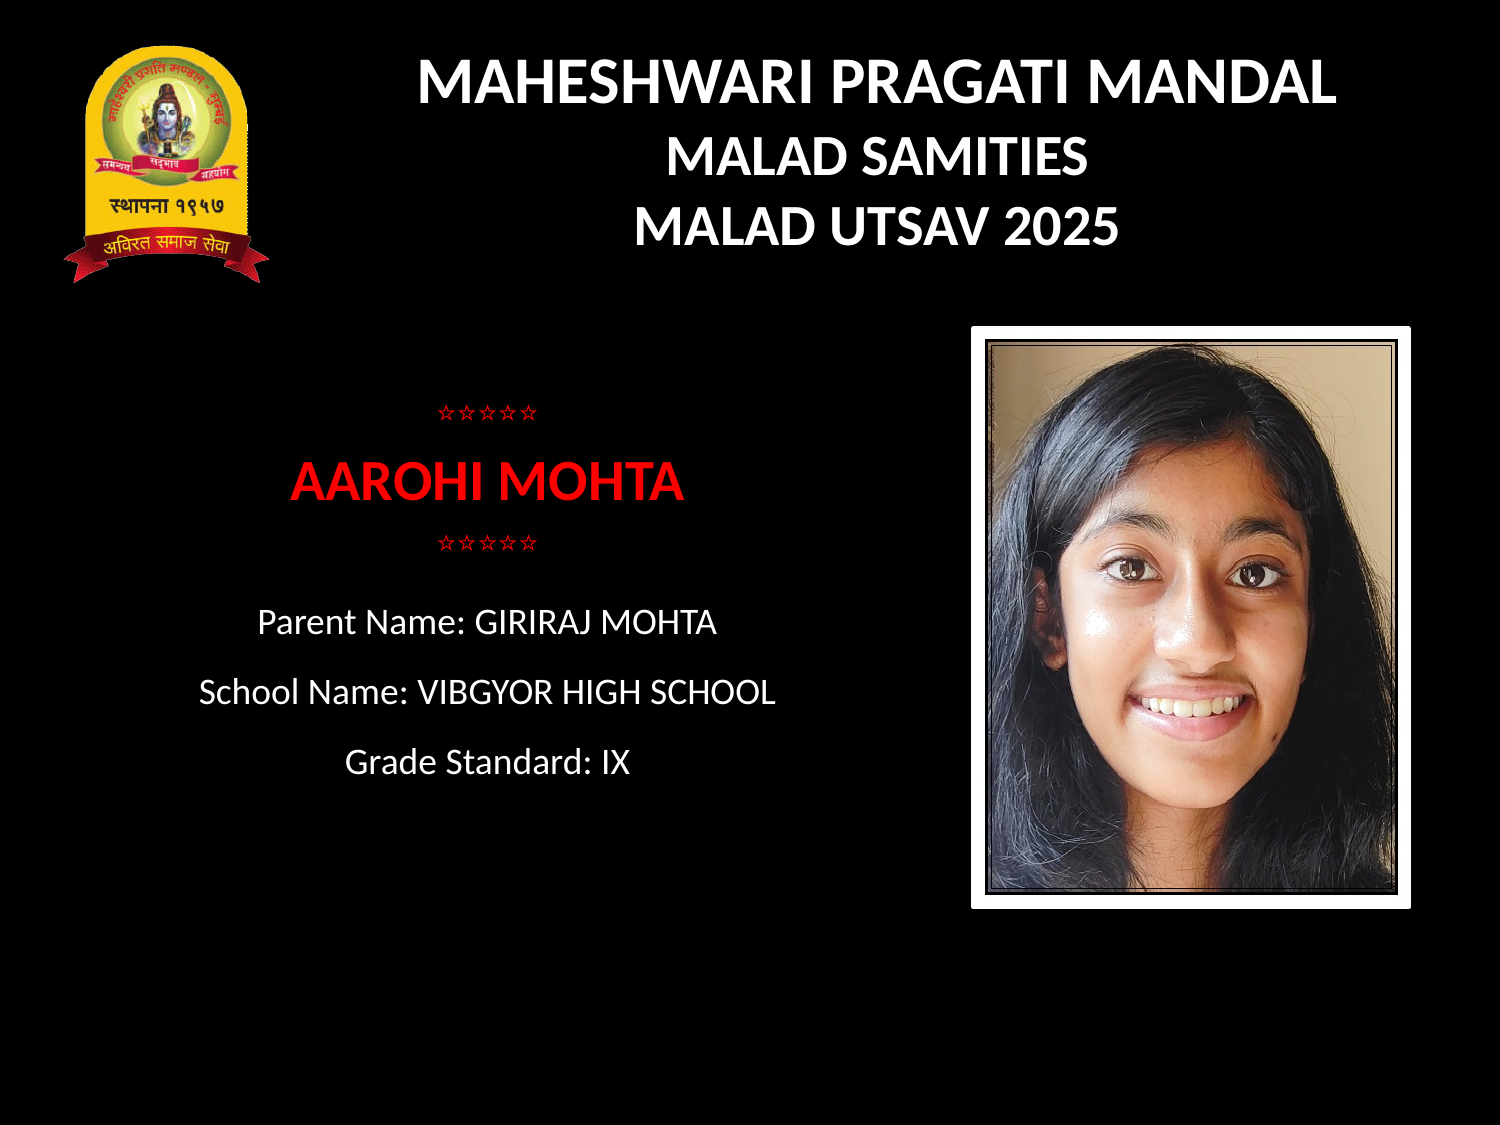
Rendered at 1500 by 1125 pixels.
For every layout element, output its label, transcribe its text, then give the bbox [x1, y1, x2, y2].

text_box MAHESHWARI PRAGATI MANDAL MALAD SAMITIES MALAD UTSAV 2025 [401, 29, 1354, 265]
text_box ⭐⭐⭐⭐⭐ AAROHI MOHTA ⭐⭐⭐⭐⭐ Parent Name: GIRIRAJ MOHTA School Name: VIBGYOR HIGH SCHOOL Grade Standard: IX [74, 386, 900, 790]
picture [974, 329, 1408, 907]
picture [29, 29, 297, 301]
